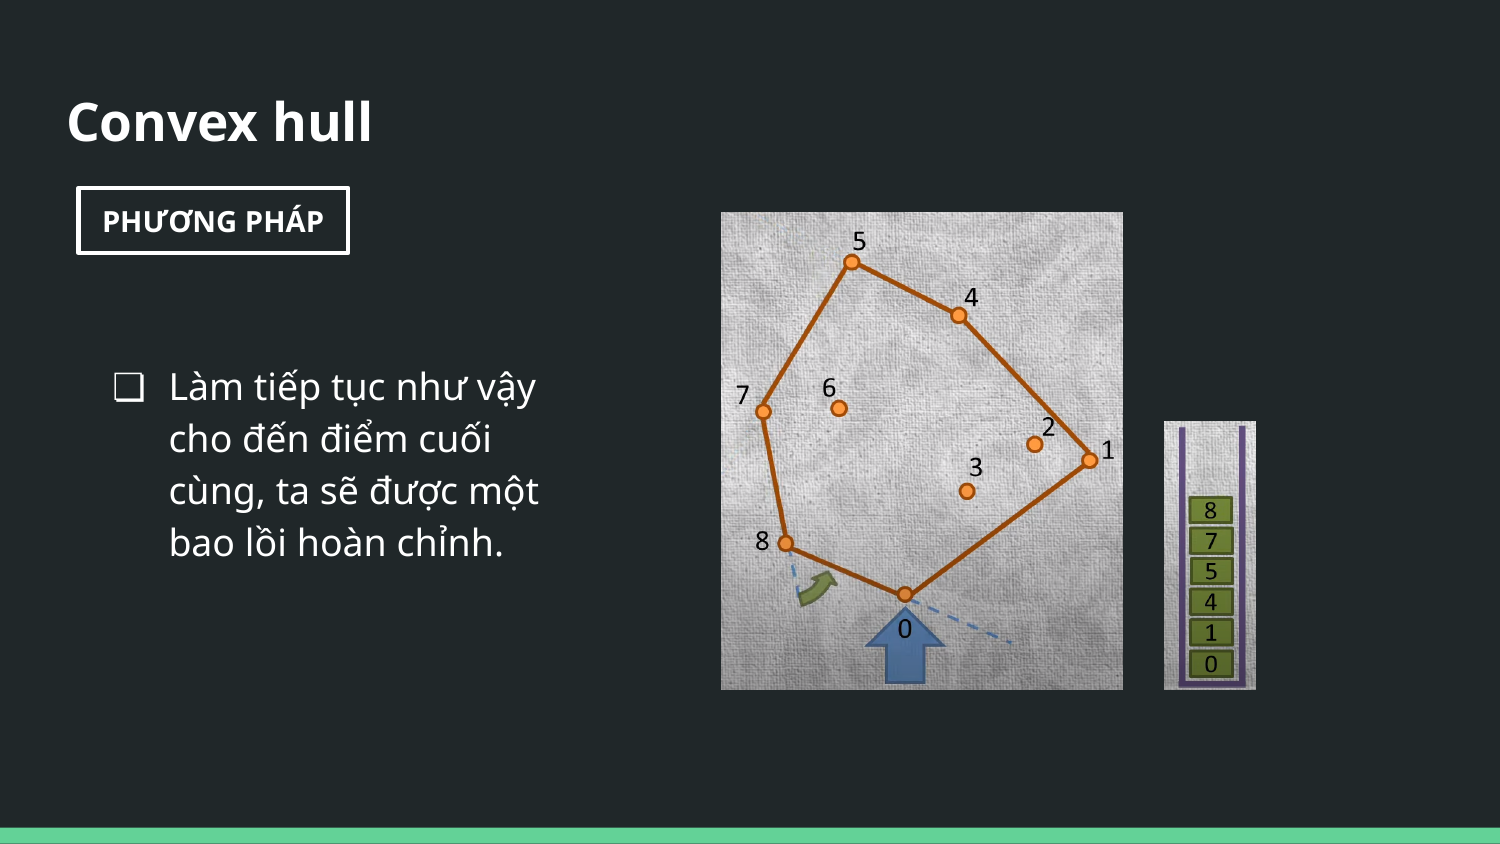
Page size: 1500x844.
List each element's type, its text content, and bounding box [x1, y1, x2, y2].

picture [721, 212, 1123, 690]
text_box Làm tiếp tục như vậy cho đến điểm cuối cùng, ta sẽ được một bao lồi hoàn chỉnh. [78, 341, 577, 579]
picture [1164, 421, 1257, 691]
title Convex hull [51, 72, 1449, 167]
text_box PHƯƠNG PHÁP [78, 187, 348, 253]
